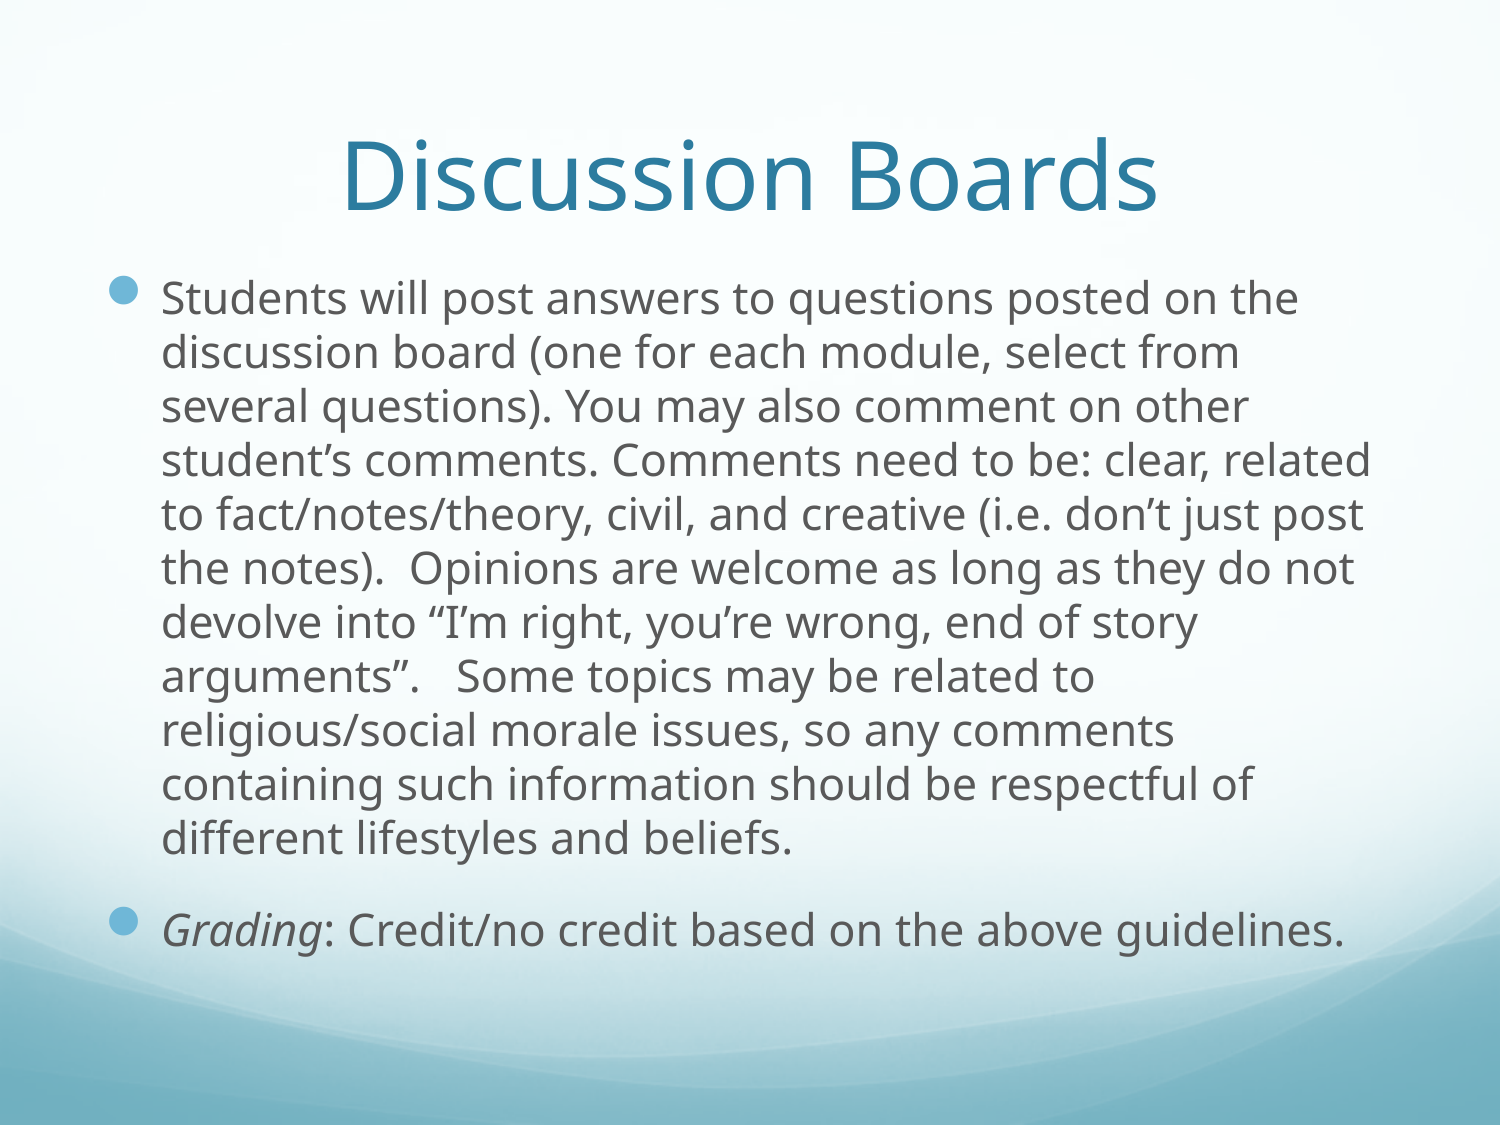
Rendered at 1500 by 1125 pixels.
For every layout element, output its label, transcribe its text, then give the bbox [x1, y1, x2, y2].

title Discussion Boards [90, 17, 1410, 237]
list Students will post answers to questions posted on the discussion board (one for each module, select from several questions). You may also comment on other student’s comments. Comments need to be: clear, related to fact/notes/theory, civil, and creative (i.e. don’t just post the notes). Opinions are welcome as long as they do not devolve into “I’m right, you’re wrong, end of story arguments”. Some topics may be related to religious/social morale issues, so any comments containing such information should be respectful of different lifestyles and beliefs. Grading: Credit/no credit based on the above guidelines. [90, 262, 1410, 975]
